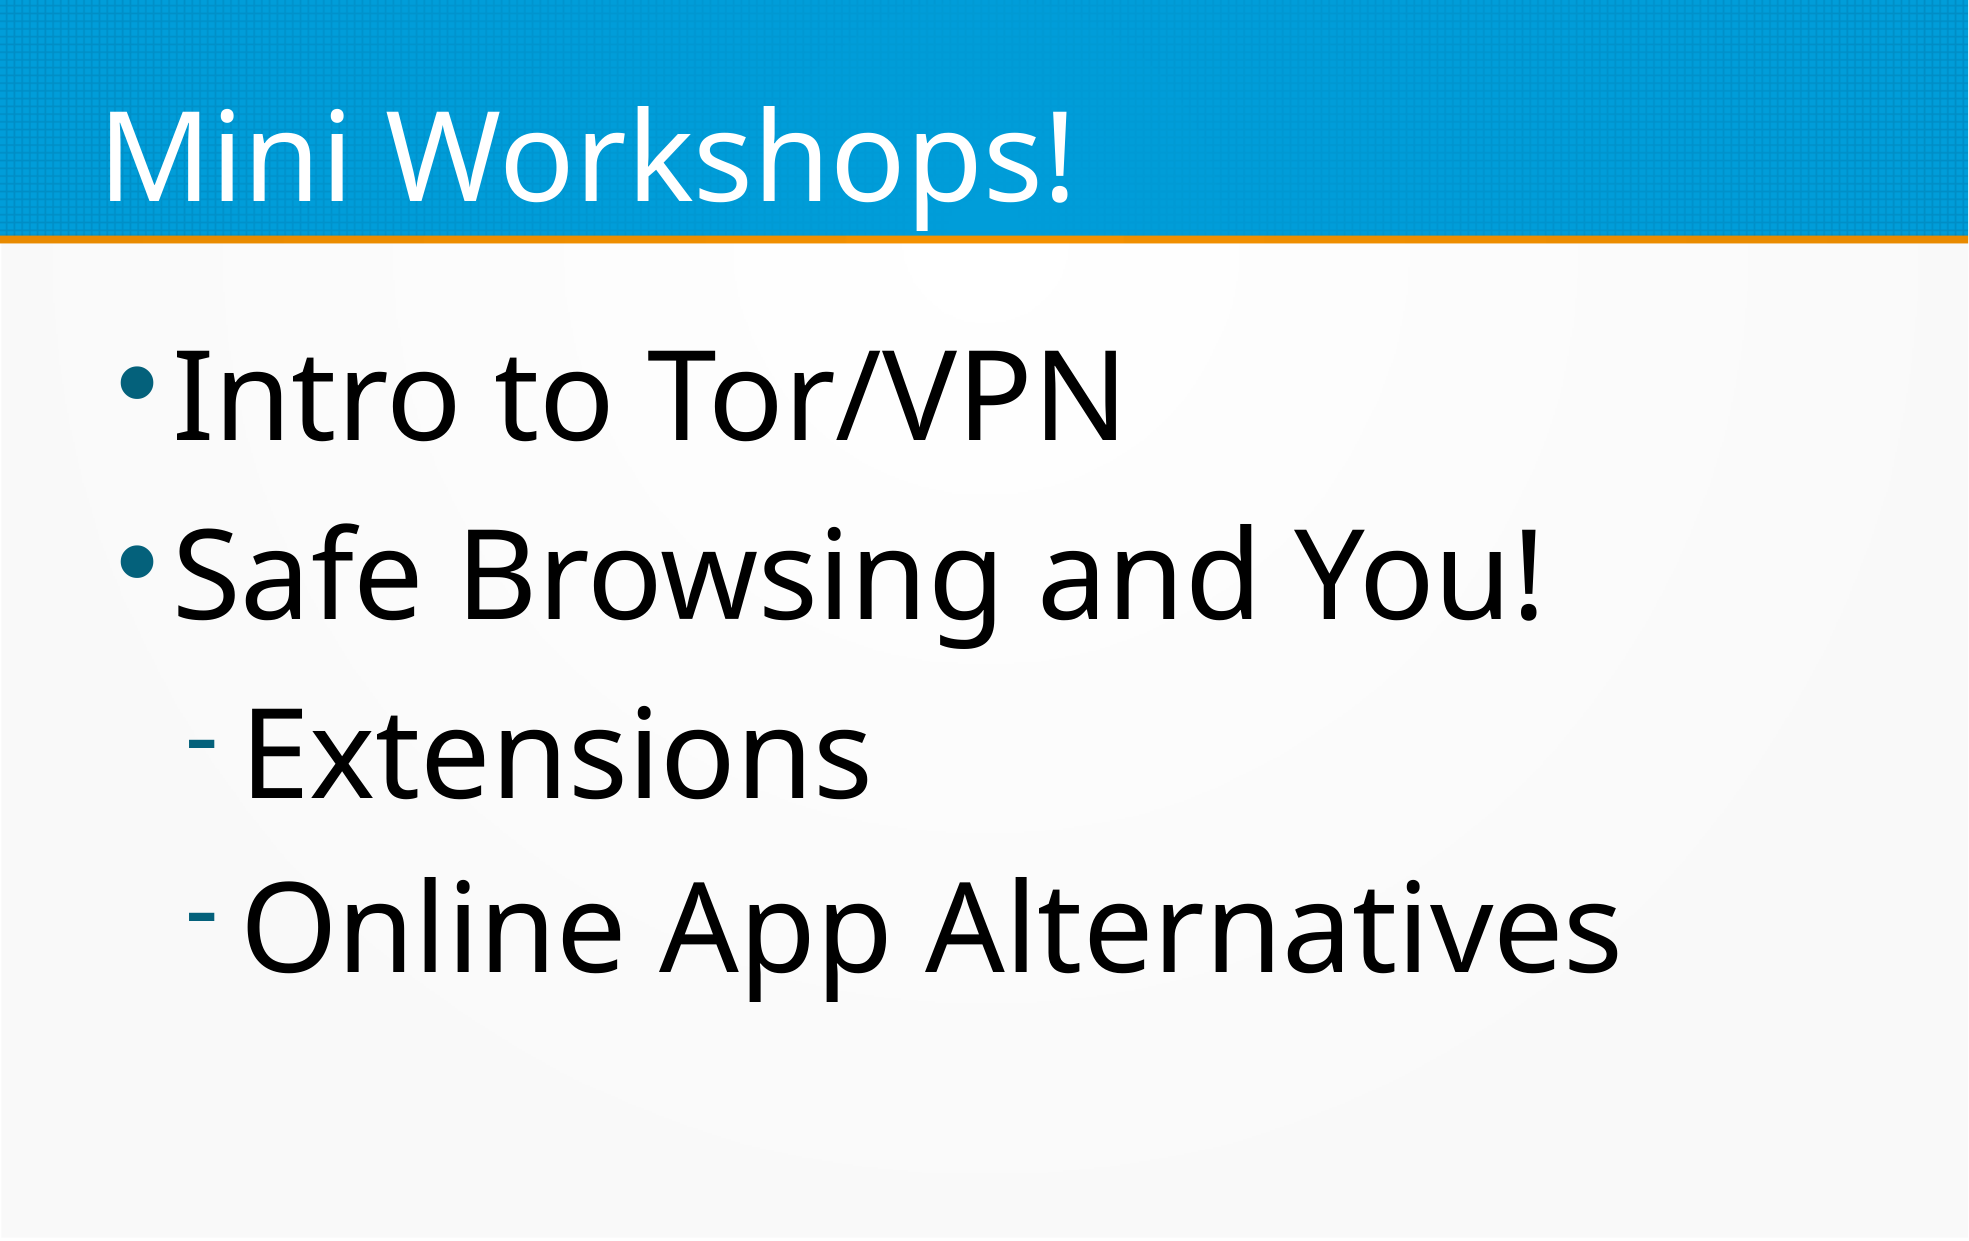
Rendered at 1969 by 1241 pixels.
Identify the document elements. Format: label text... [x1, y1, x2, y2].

picture [0, 236, 1969, 1241]
text_box Intro to Tor/VPN Safe Browsing and You! Extensions Online App Alternatives [98, 315, 1860, 1080]
text_box Mini Workshops! [98, 19, 1870, 227]
